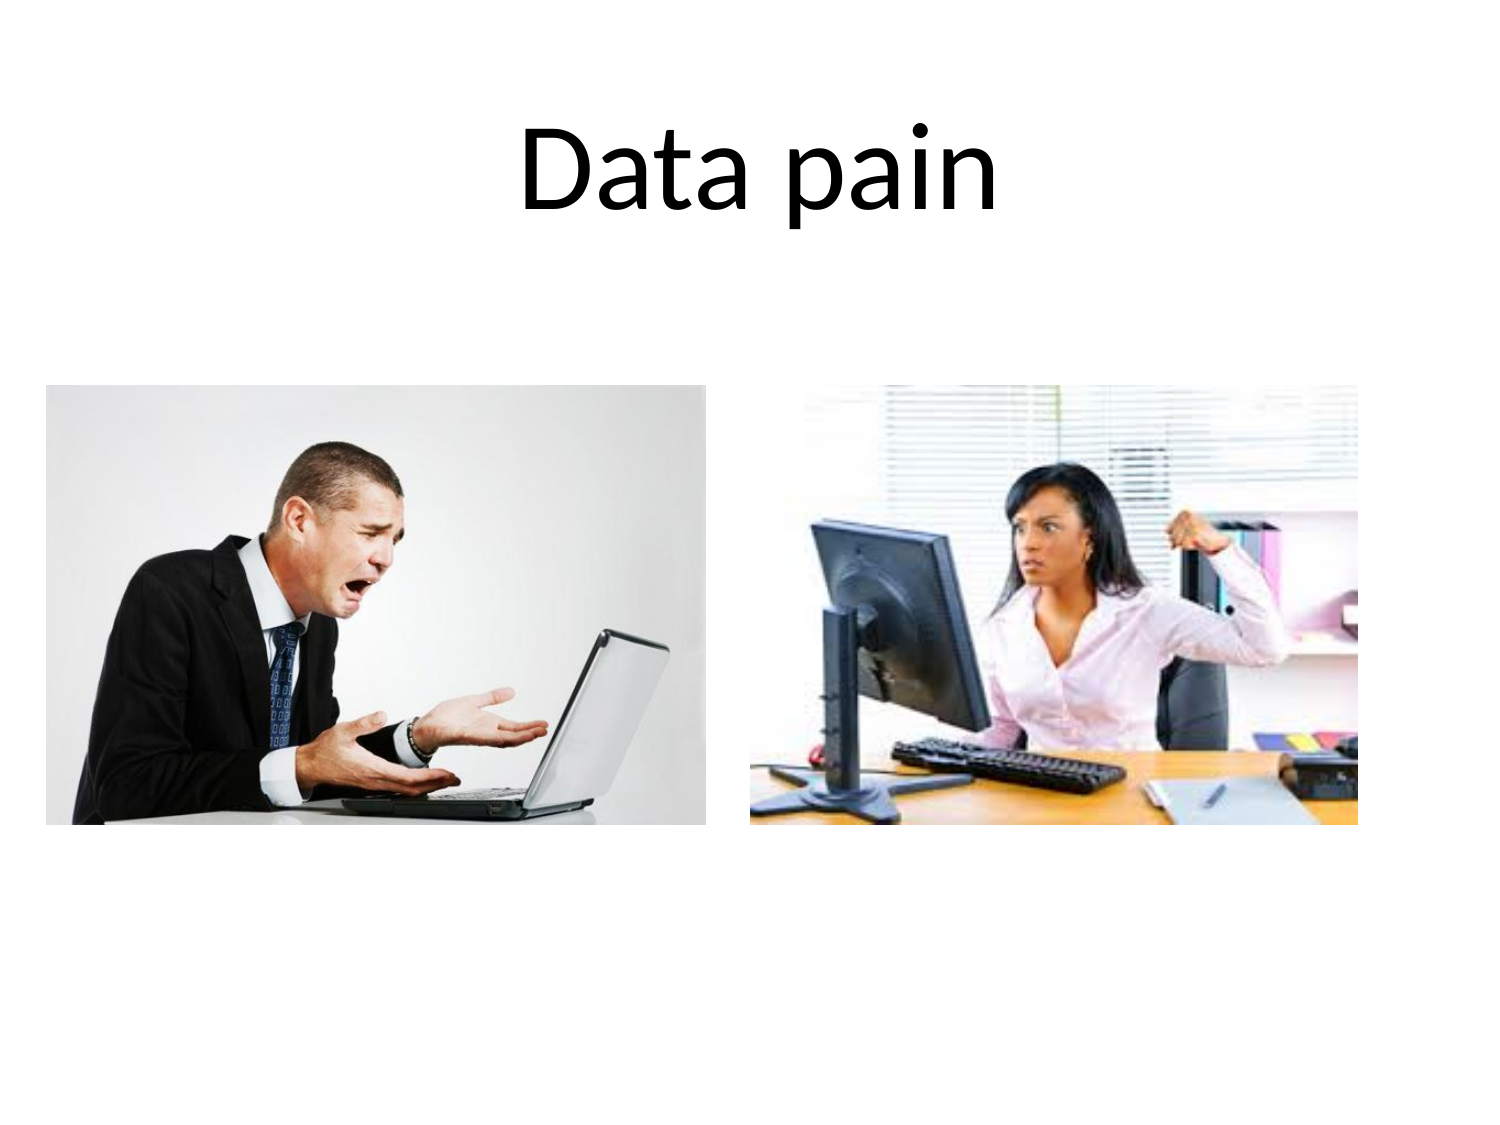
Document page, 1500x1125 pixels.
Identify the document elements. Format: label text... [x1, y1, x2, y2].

text_box Data pain [124, 76, 1375, 352]
picture [750, 384, 1358, 825]
picture [46, 384, 706, 825]
